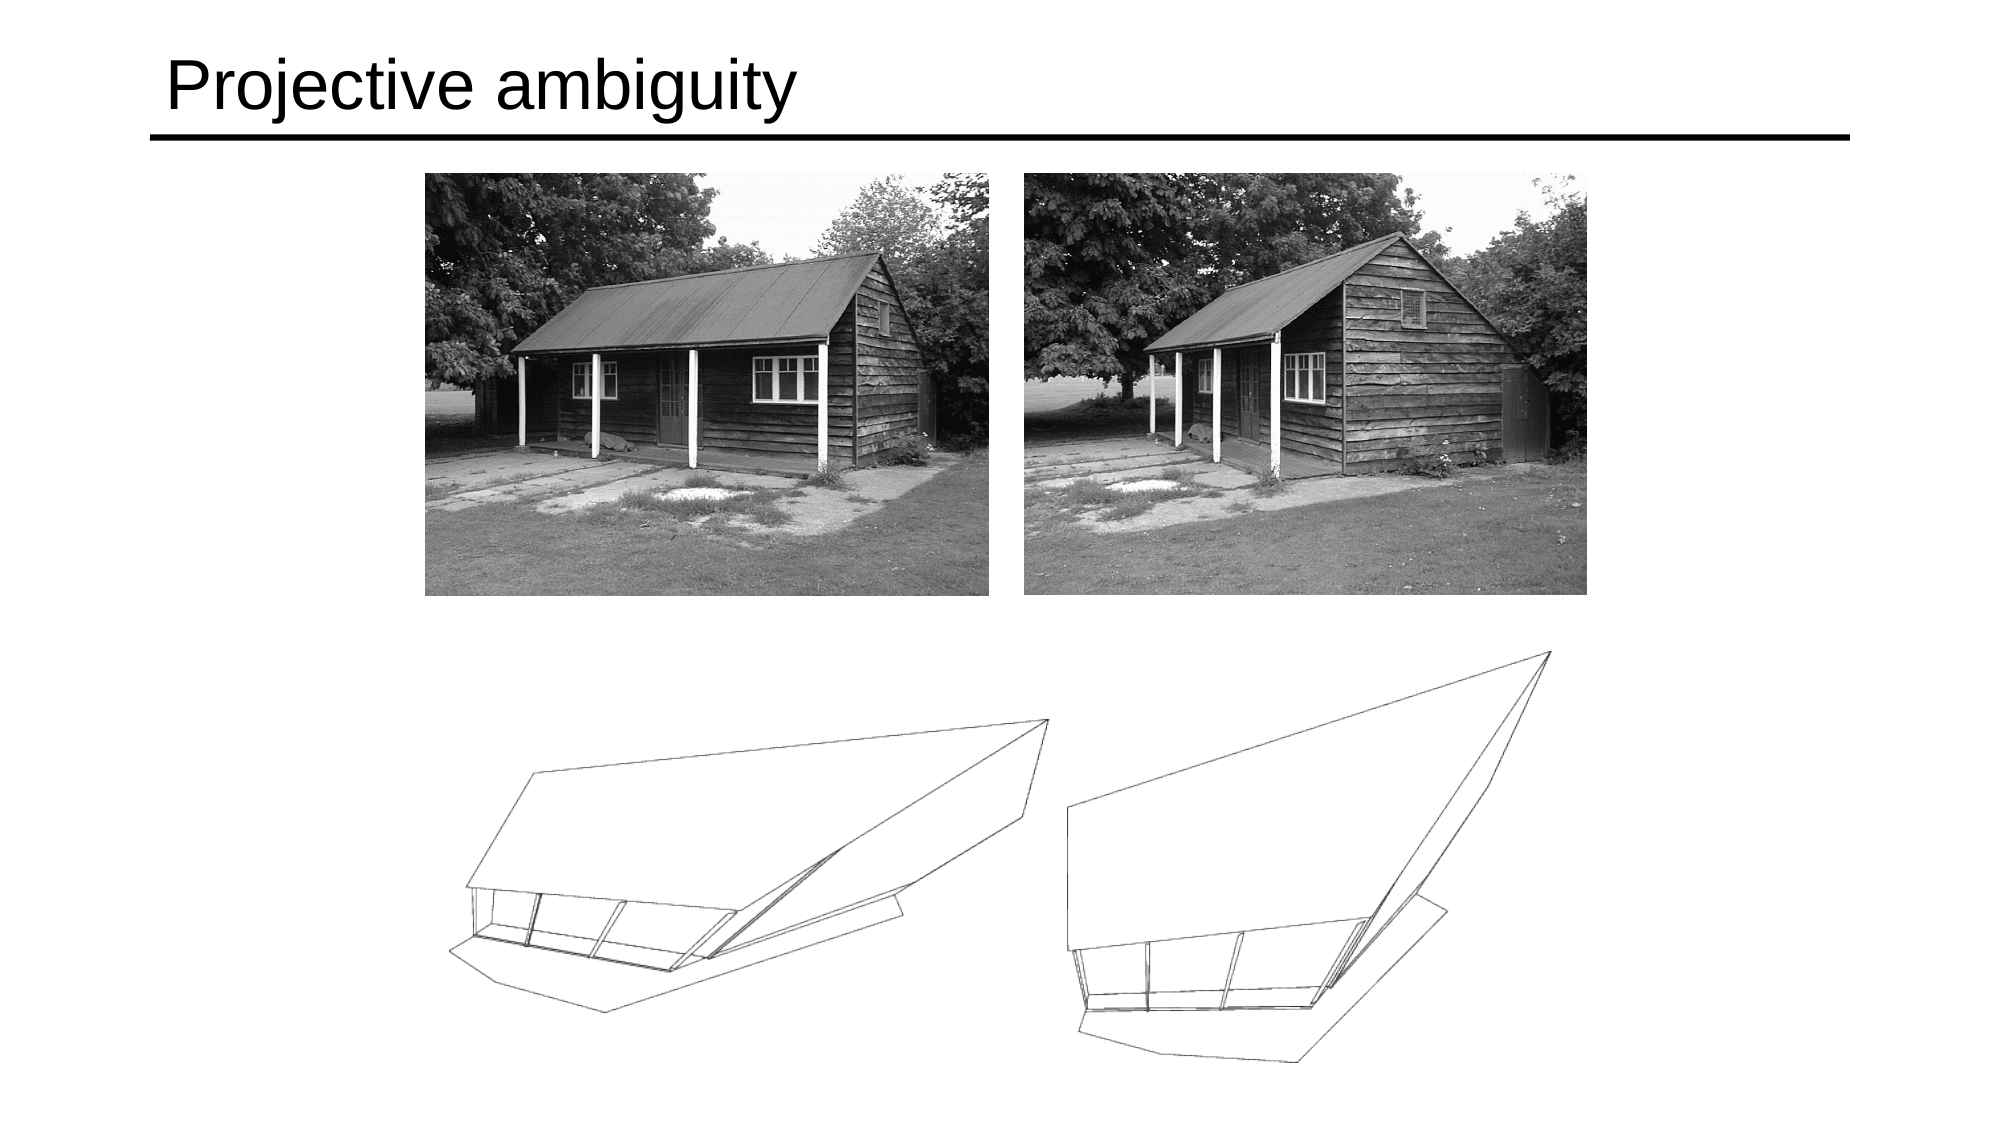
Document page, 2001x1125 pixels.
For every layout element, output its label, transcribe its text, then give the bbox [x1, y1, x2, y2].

picture [449, 715, 1054, 1013]
picture [1024, 172, 1587, 595]
picture [424, 172, 990, 597]
picture [1067, 646, 1556, 1063]
title Projective ambiguity [149, 12, 1851, 151]
